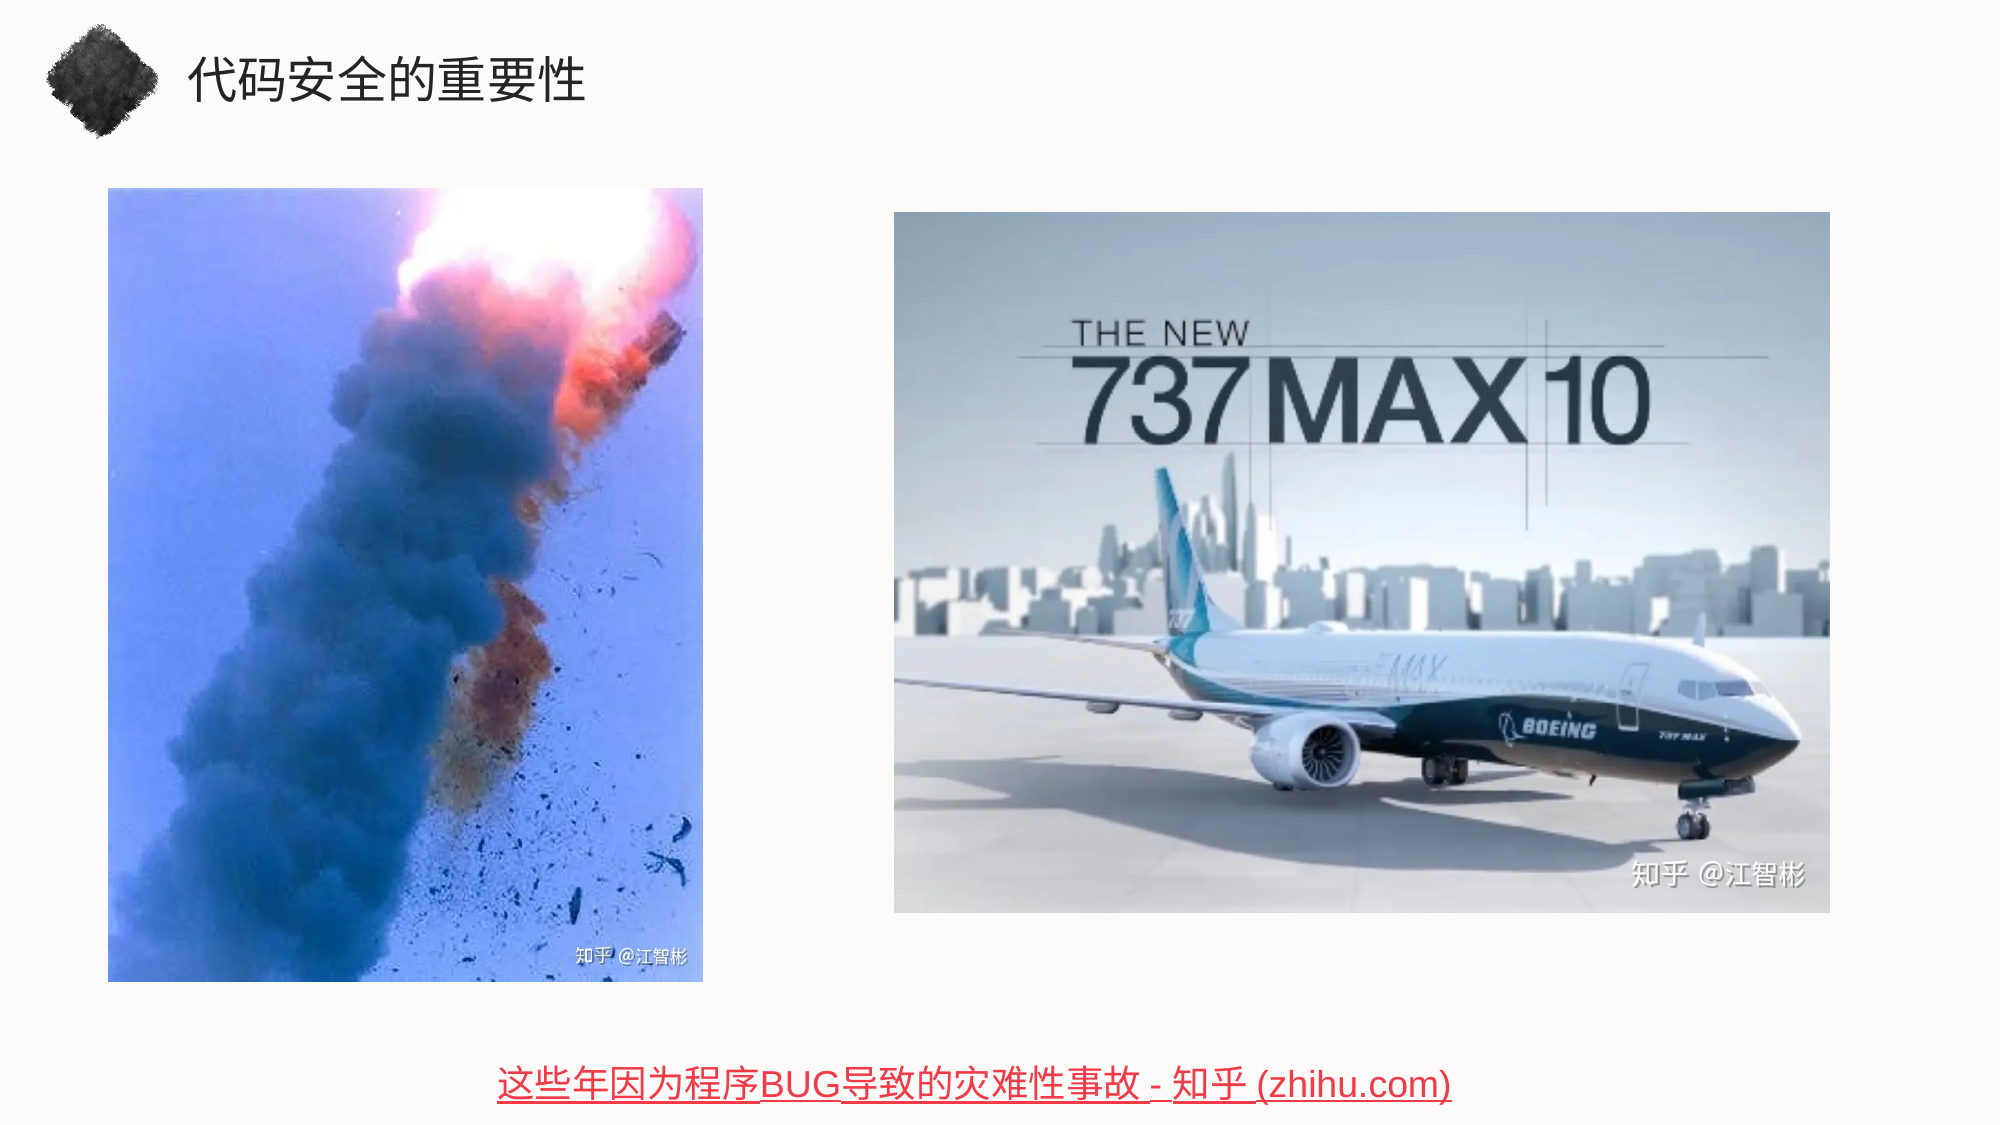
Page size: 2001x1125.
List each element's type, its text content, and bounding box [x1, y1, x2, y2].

picture [894, 211, 1830, 914]
text_box 代码安全的重要性 [172, 41, 639, 117]
text_box 这些年因为程序BUG导致的灾难性事故 - 知乎 (zhihu.com) [482, 1053, 1483, 1122]
picture [108, 188, 704, 982]
picture [42, 22, 163, 139]
